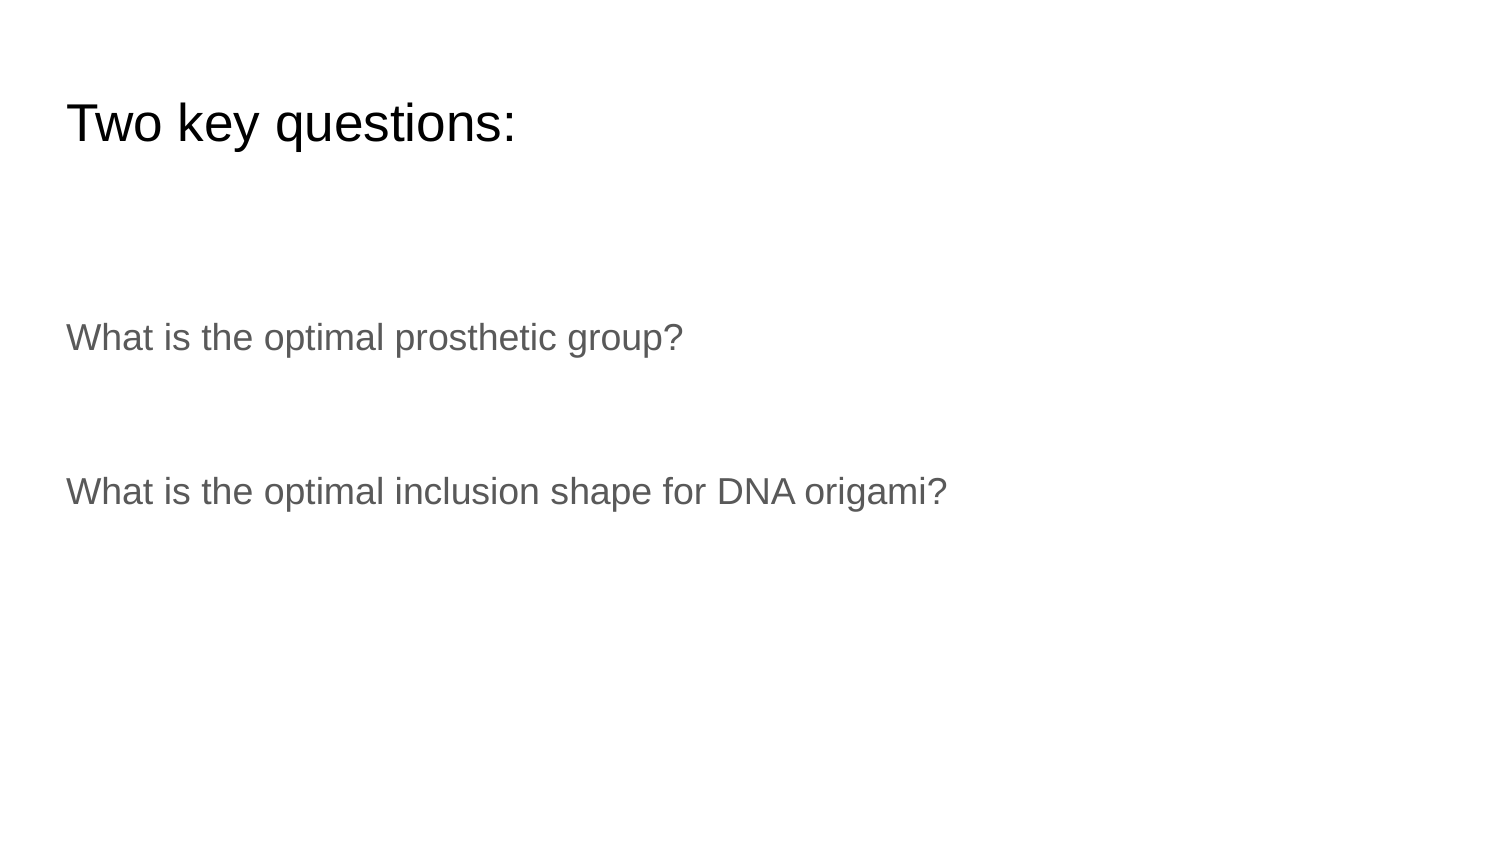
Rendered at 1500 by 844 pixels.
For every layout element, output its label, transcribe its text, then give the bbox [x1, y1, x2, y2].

title Two key questions: [51, 72, 1449, 167]
list What is the optimal prosthetic group? What is the optimal inclusion shape for DNA origami? [51, 291, 1449, 598]
